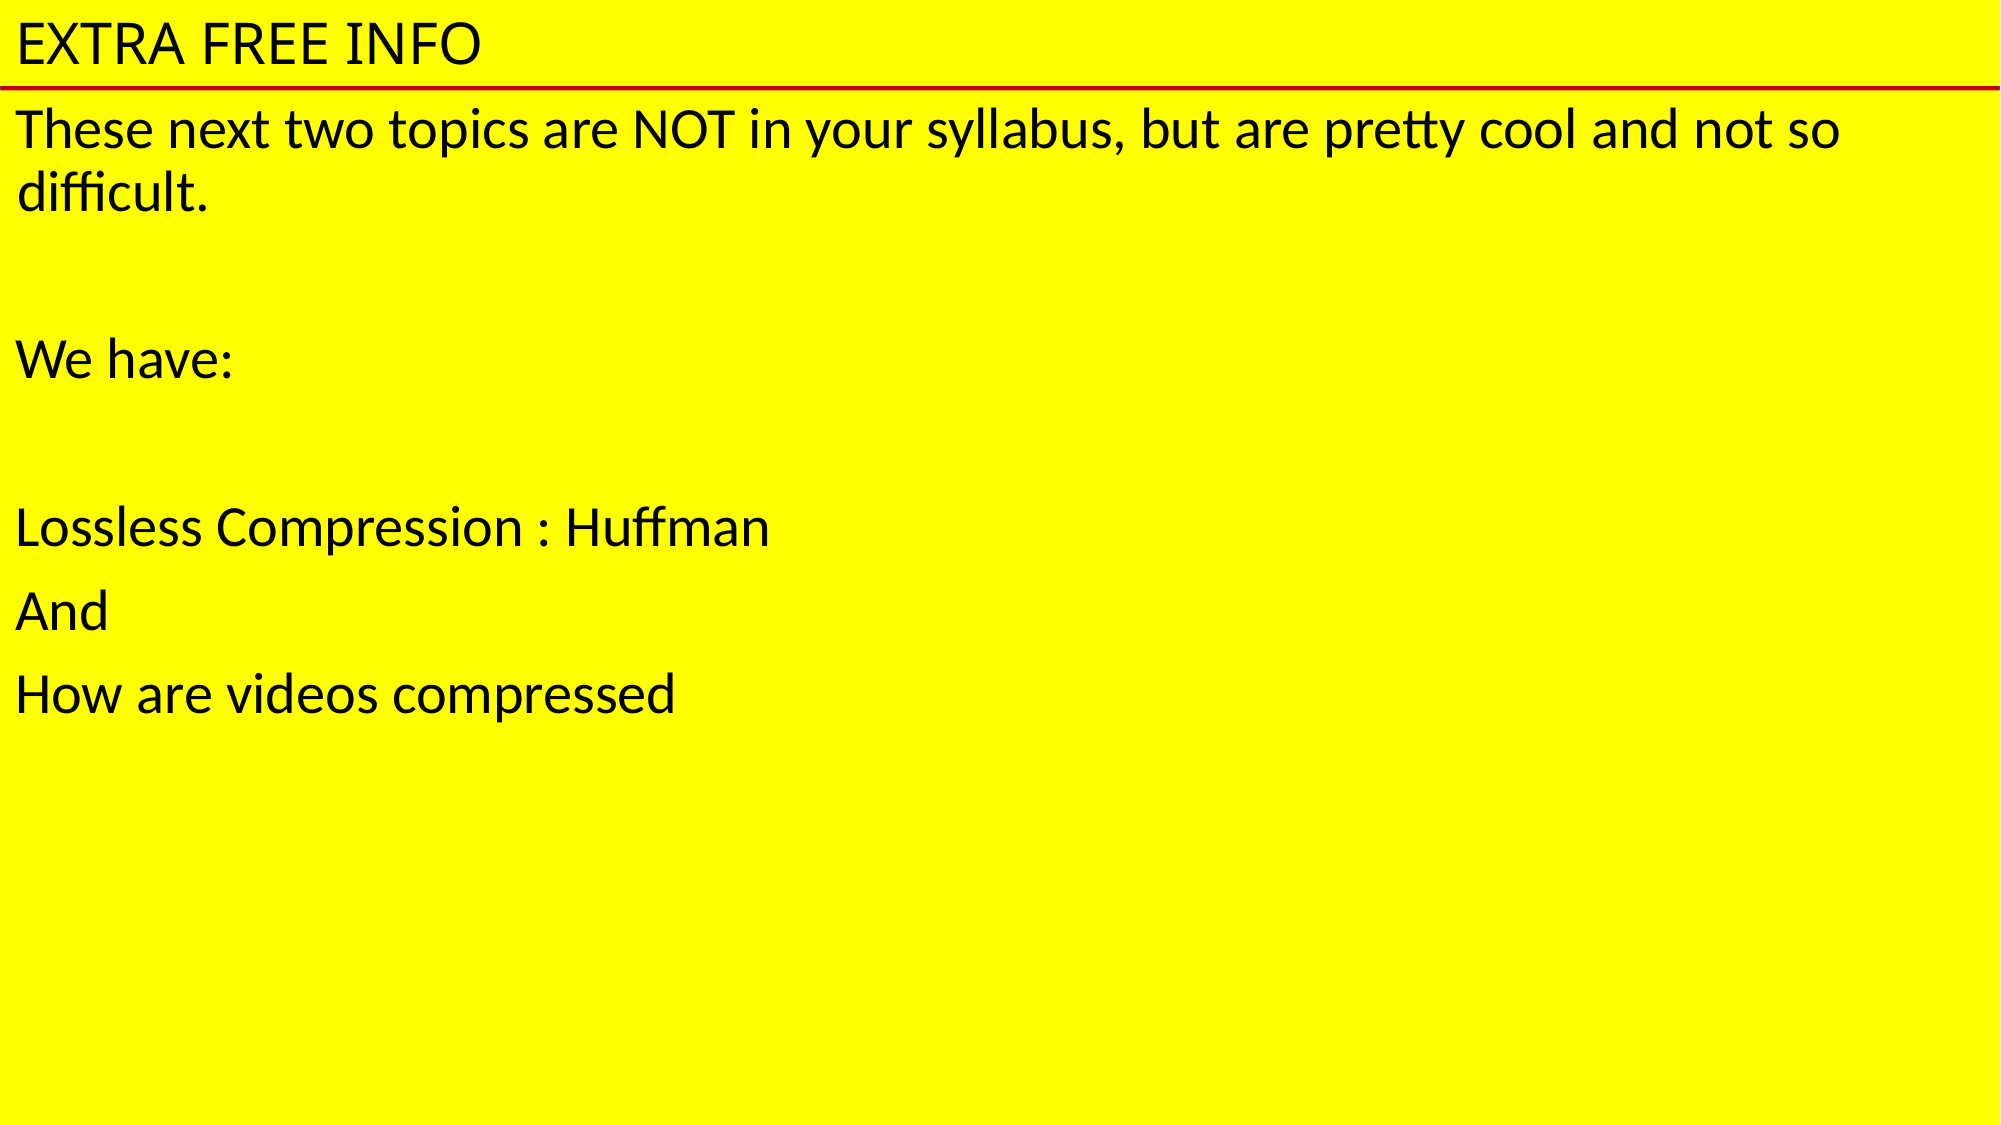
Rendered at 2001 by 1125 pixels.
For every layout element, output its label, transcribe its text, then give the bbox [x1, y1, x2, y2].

list These next two topics are NOT in your syllabus, but are pretty cool and not so difficult. We have: Lossless Compression : Huffman And How are videos compressed [0, 90, 2000, 1125]
title EXTRA FREE INFO [0, 0, 2000, 86]
